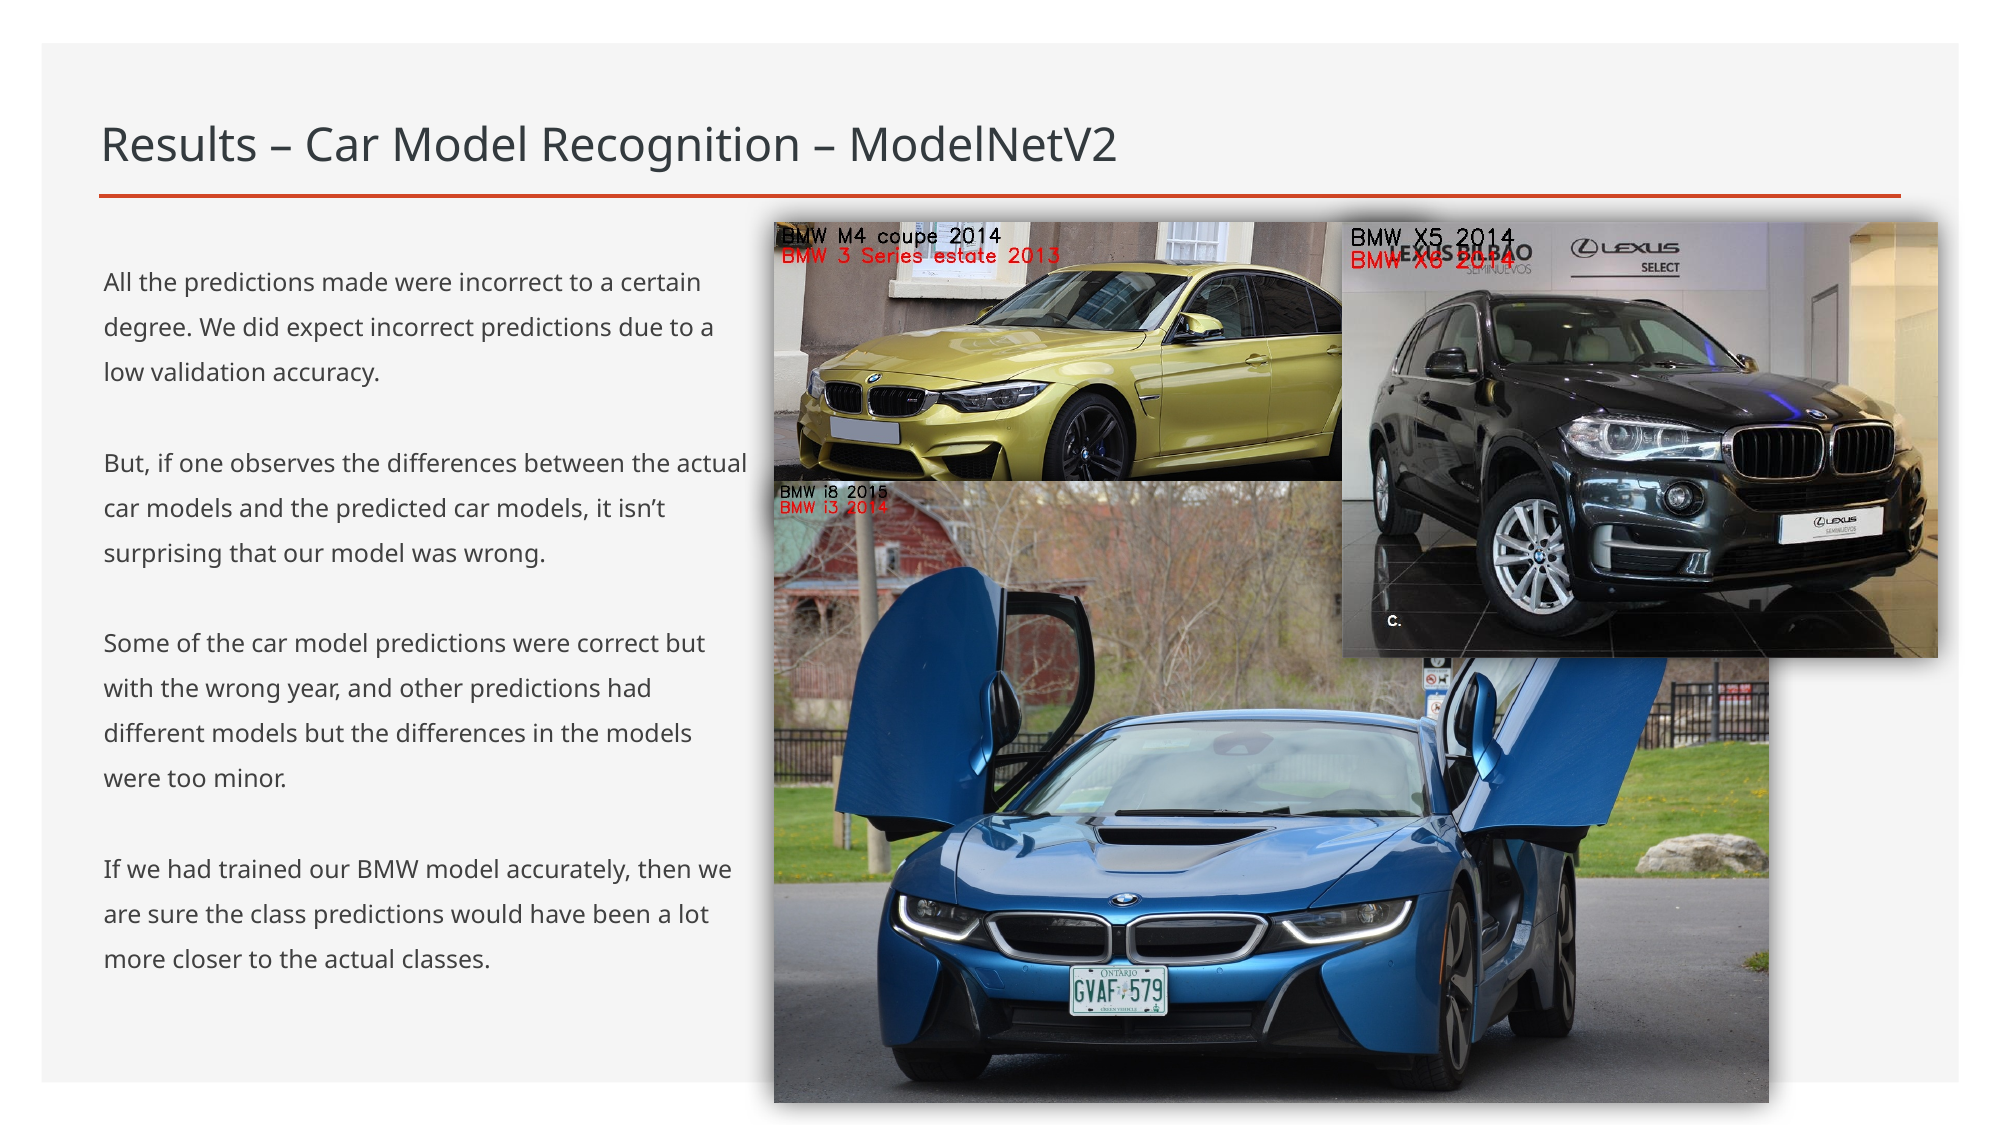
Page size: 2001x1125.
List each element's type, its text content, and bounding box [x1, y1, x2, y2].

list All the predictions made were incorrect to a certain degree. We did expect incorrect predictions due to a low validation accuracy. But, if one observes the differences between the actual car models and the predicted car models, it isn’t surprising that our model was wrong. Some of the car model predictions were correct but with the wrong year, and other predictions had different models but the differences in the models were too minor. If we had trained our BMW model accurately, then we are sure the class predictions would have been a lot more closer to the actual classes. [88, 244, 751, 1028]
picture [774, 222, 1938, 1103]
title Results – Car Model Recognition – ModelNetV2 [85, 73, 1214, 179]
